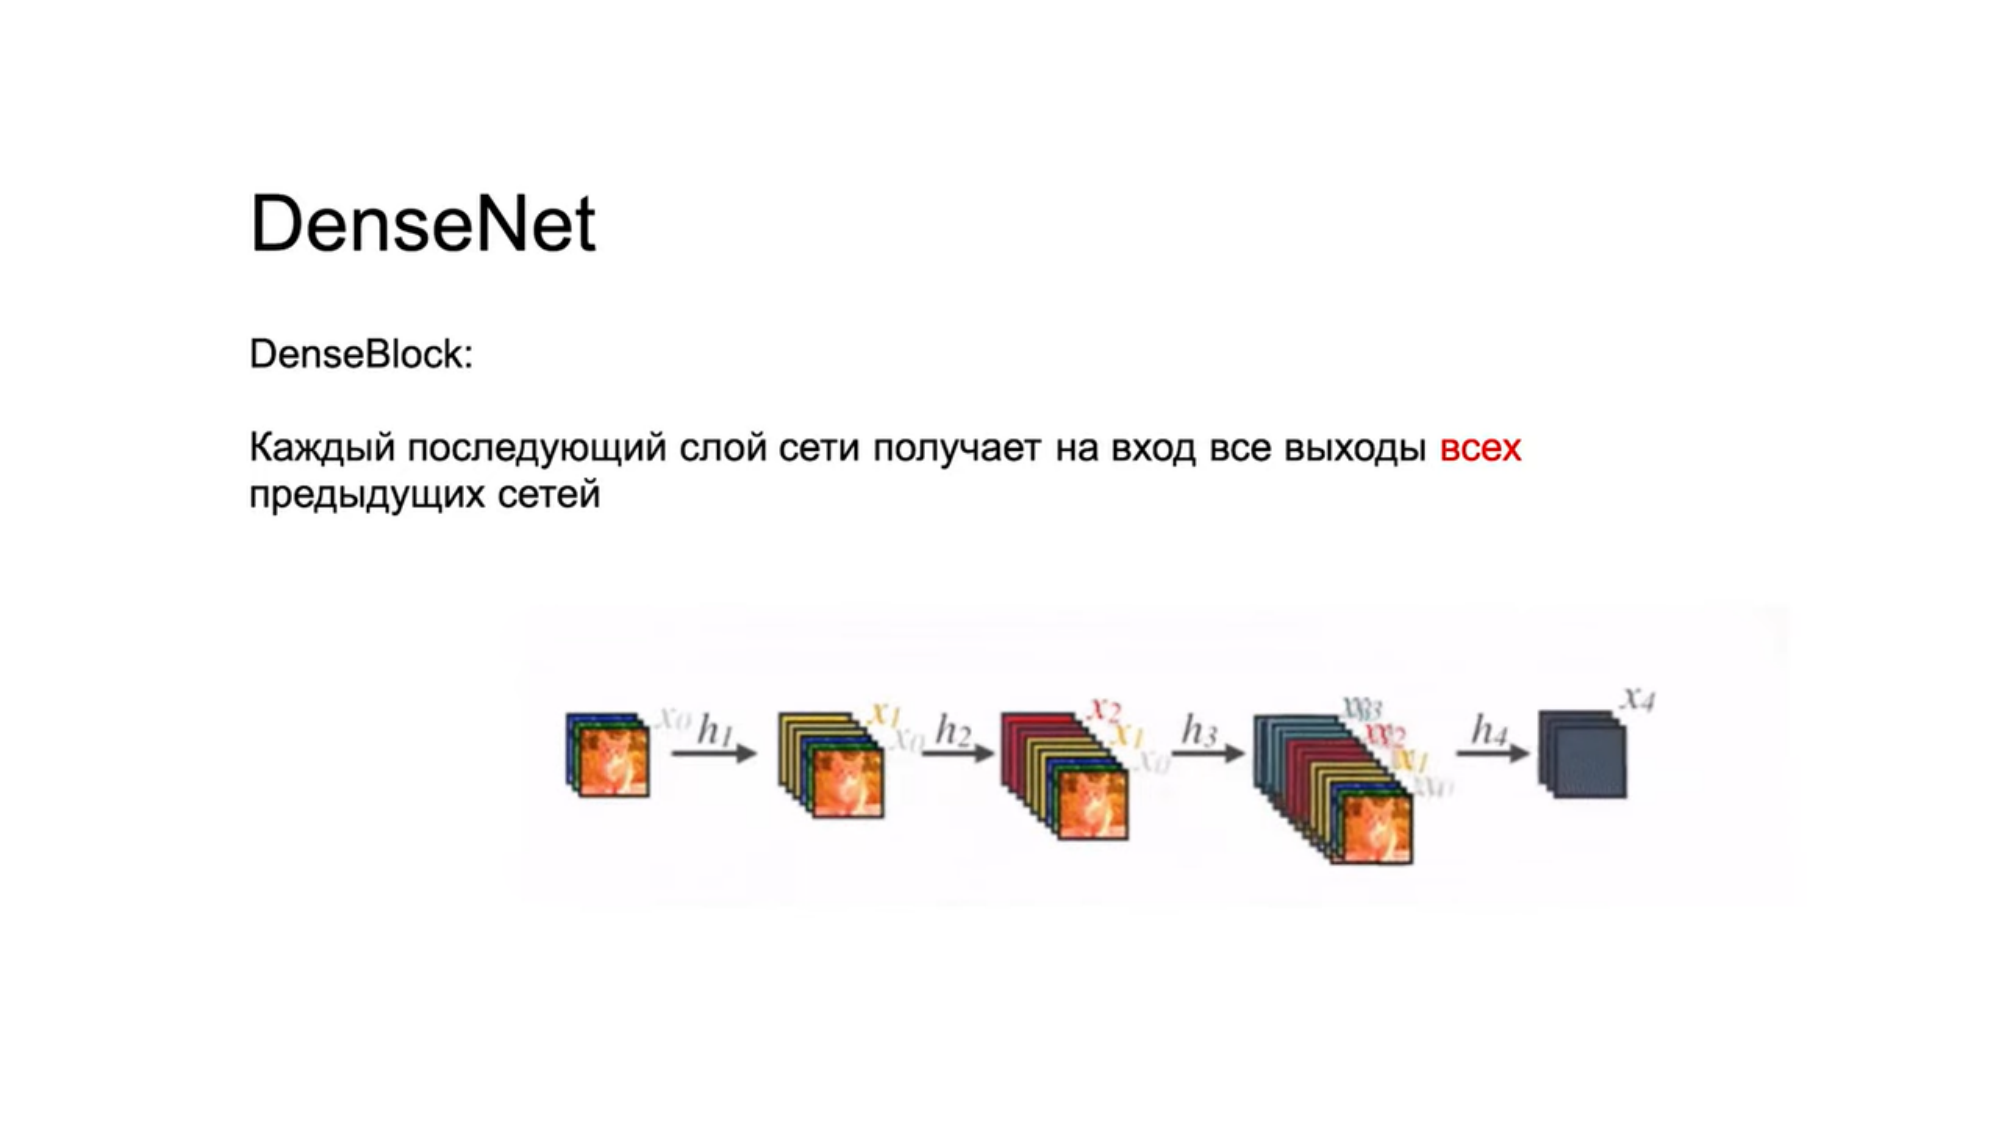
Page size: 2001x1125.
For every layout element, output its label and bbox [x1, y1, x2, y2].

picture [191, 115, 1808, 1010]
